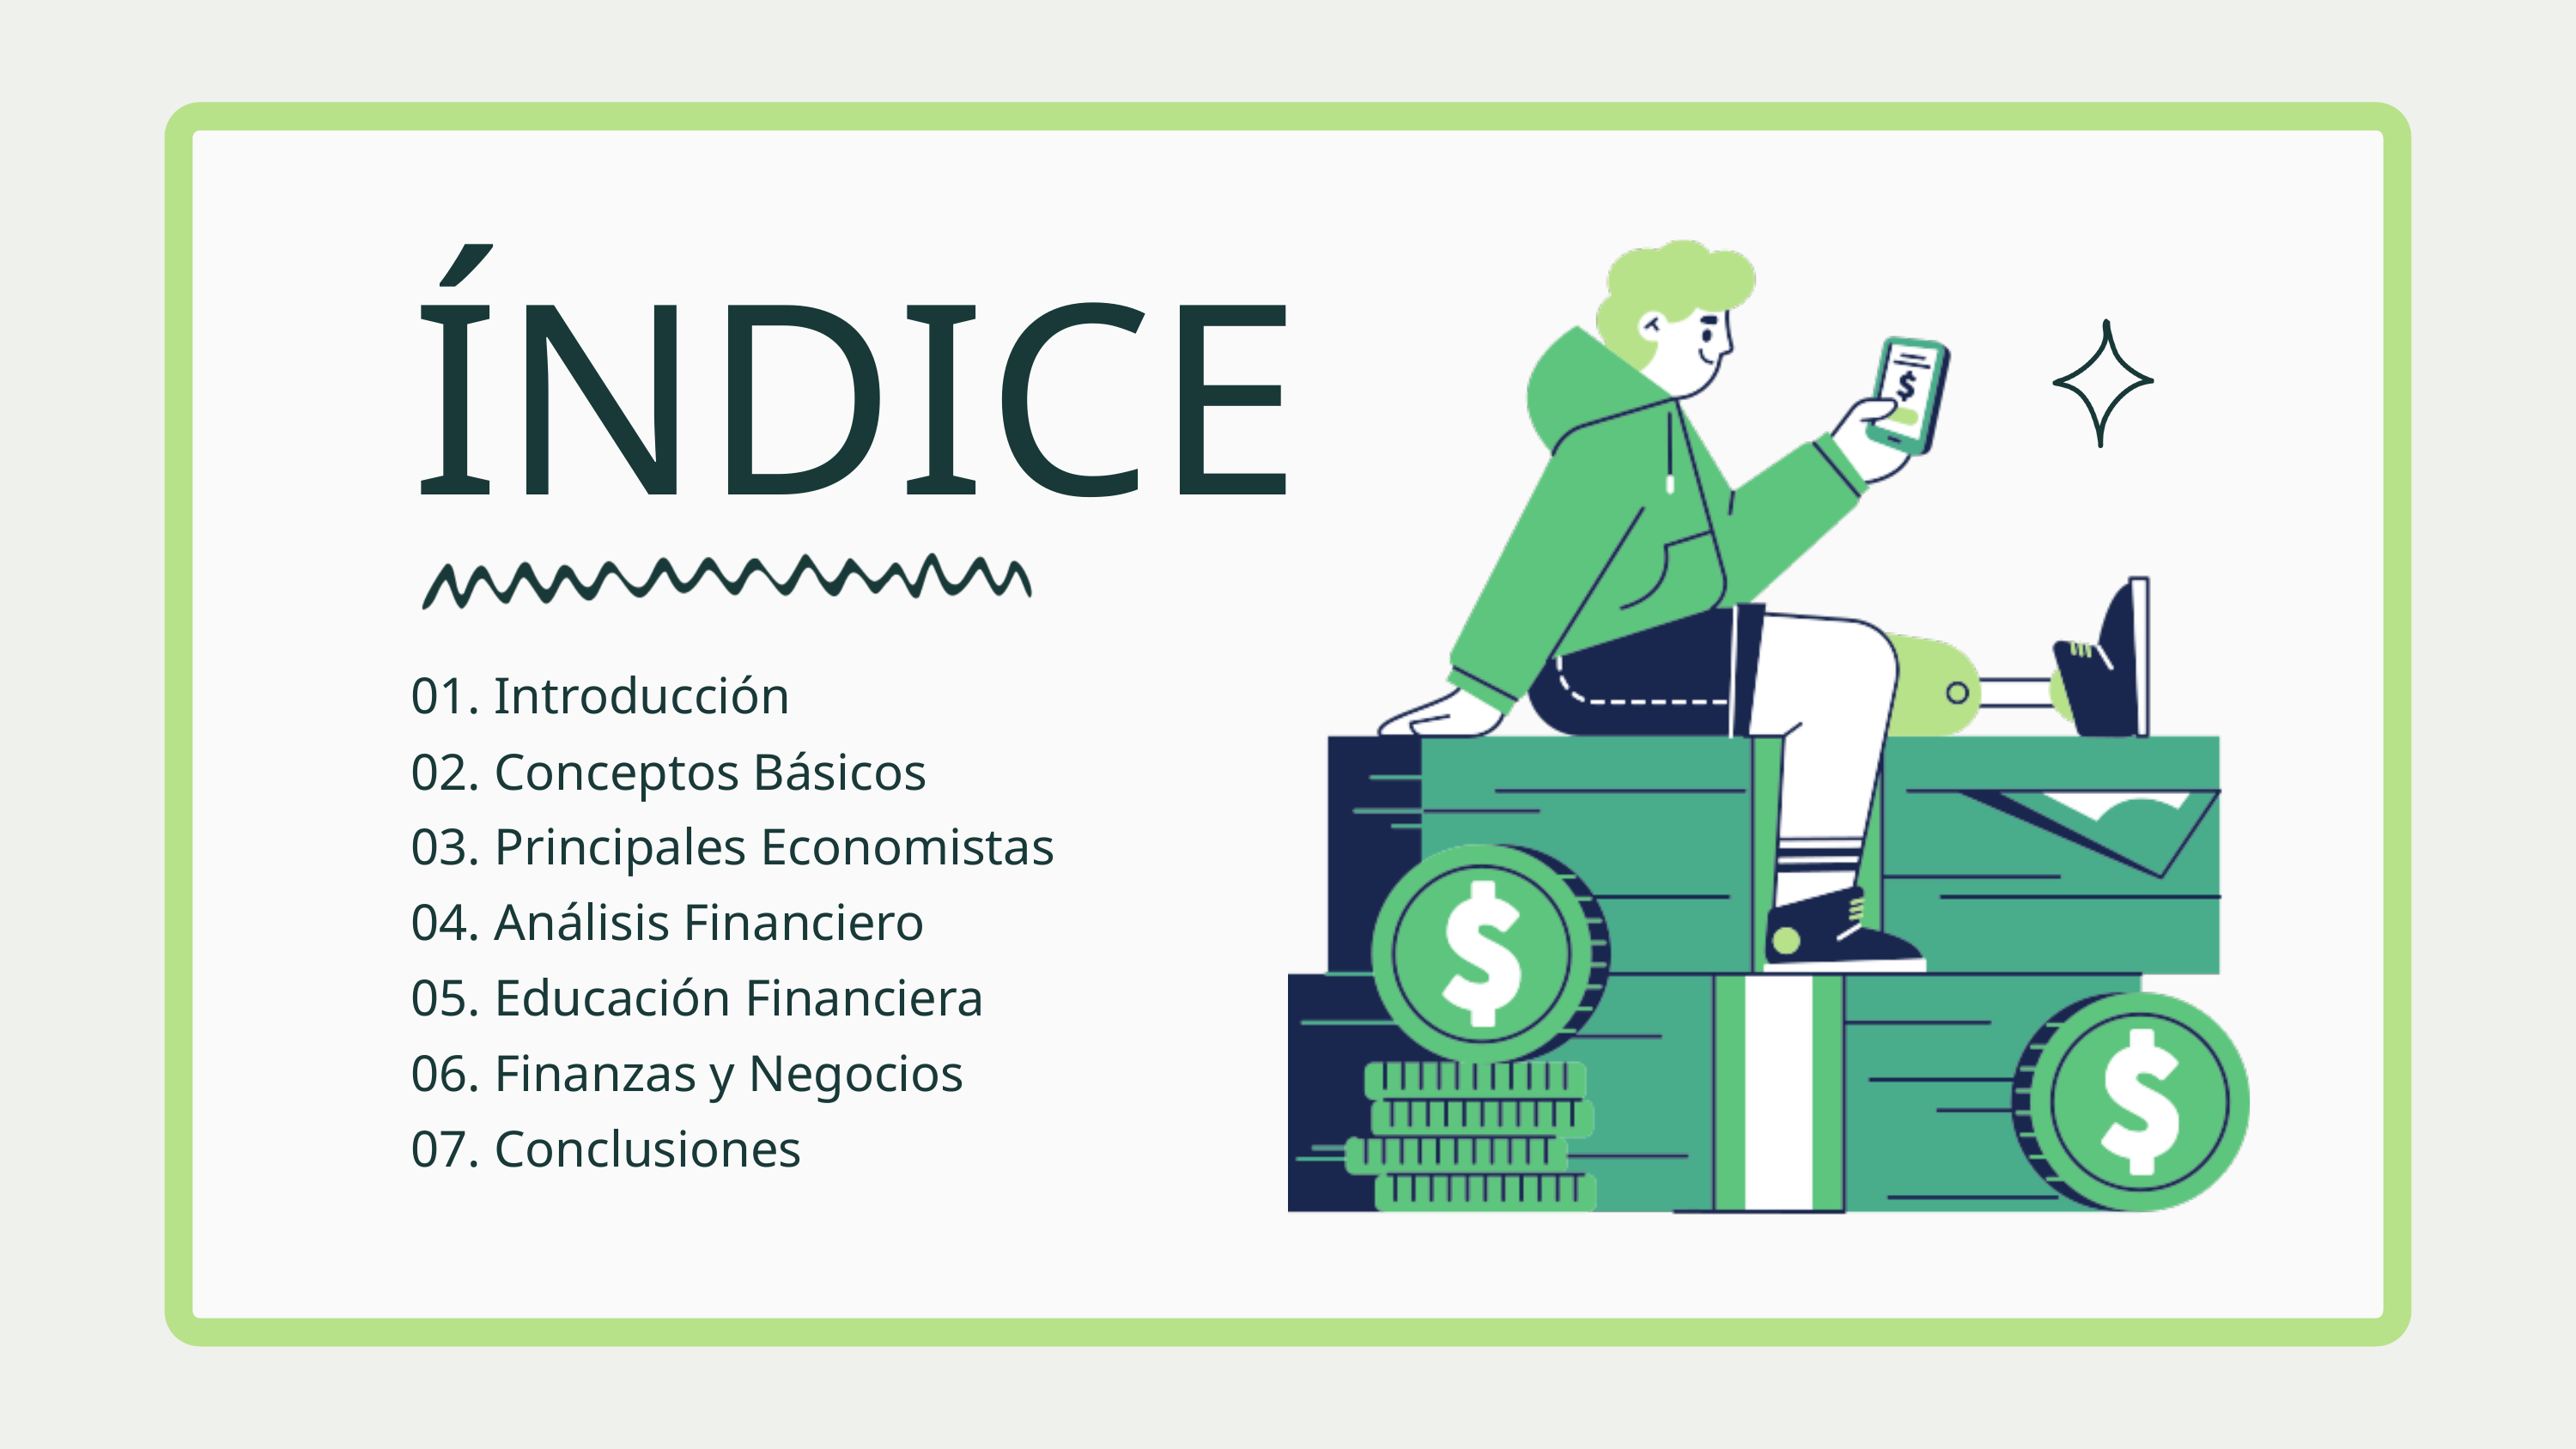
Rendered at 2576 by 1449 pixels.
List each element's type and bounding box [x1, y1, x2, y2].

text_box [178, 116, 2398, 1333]
